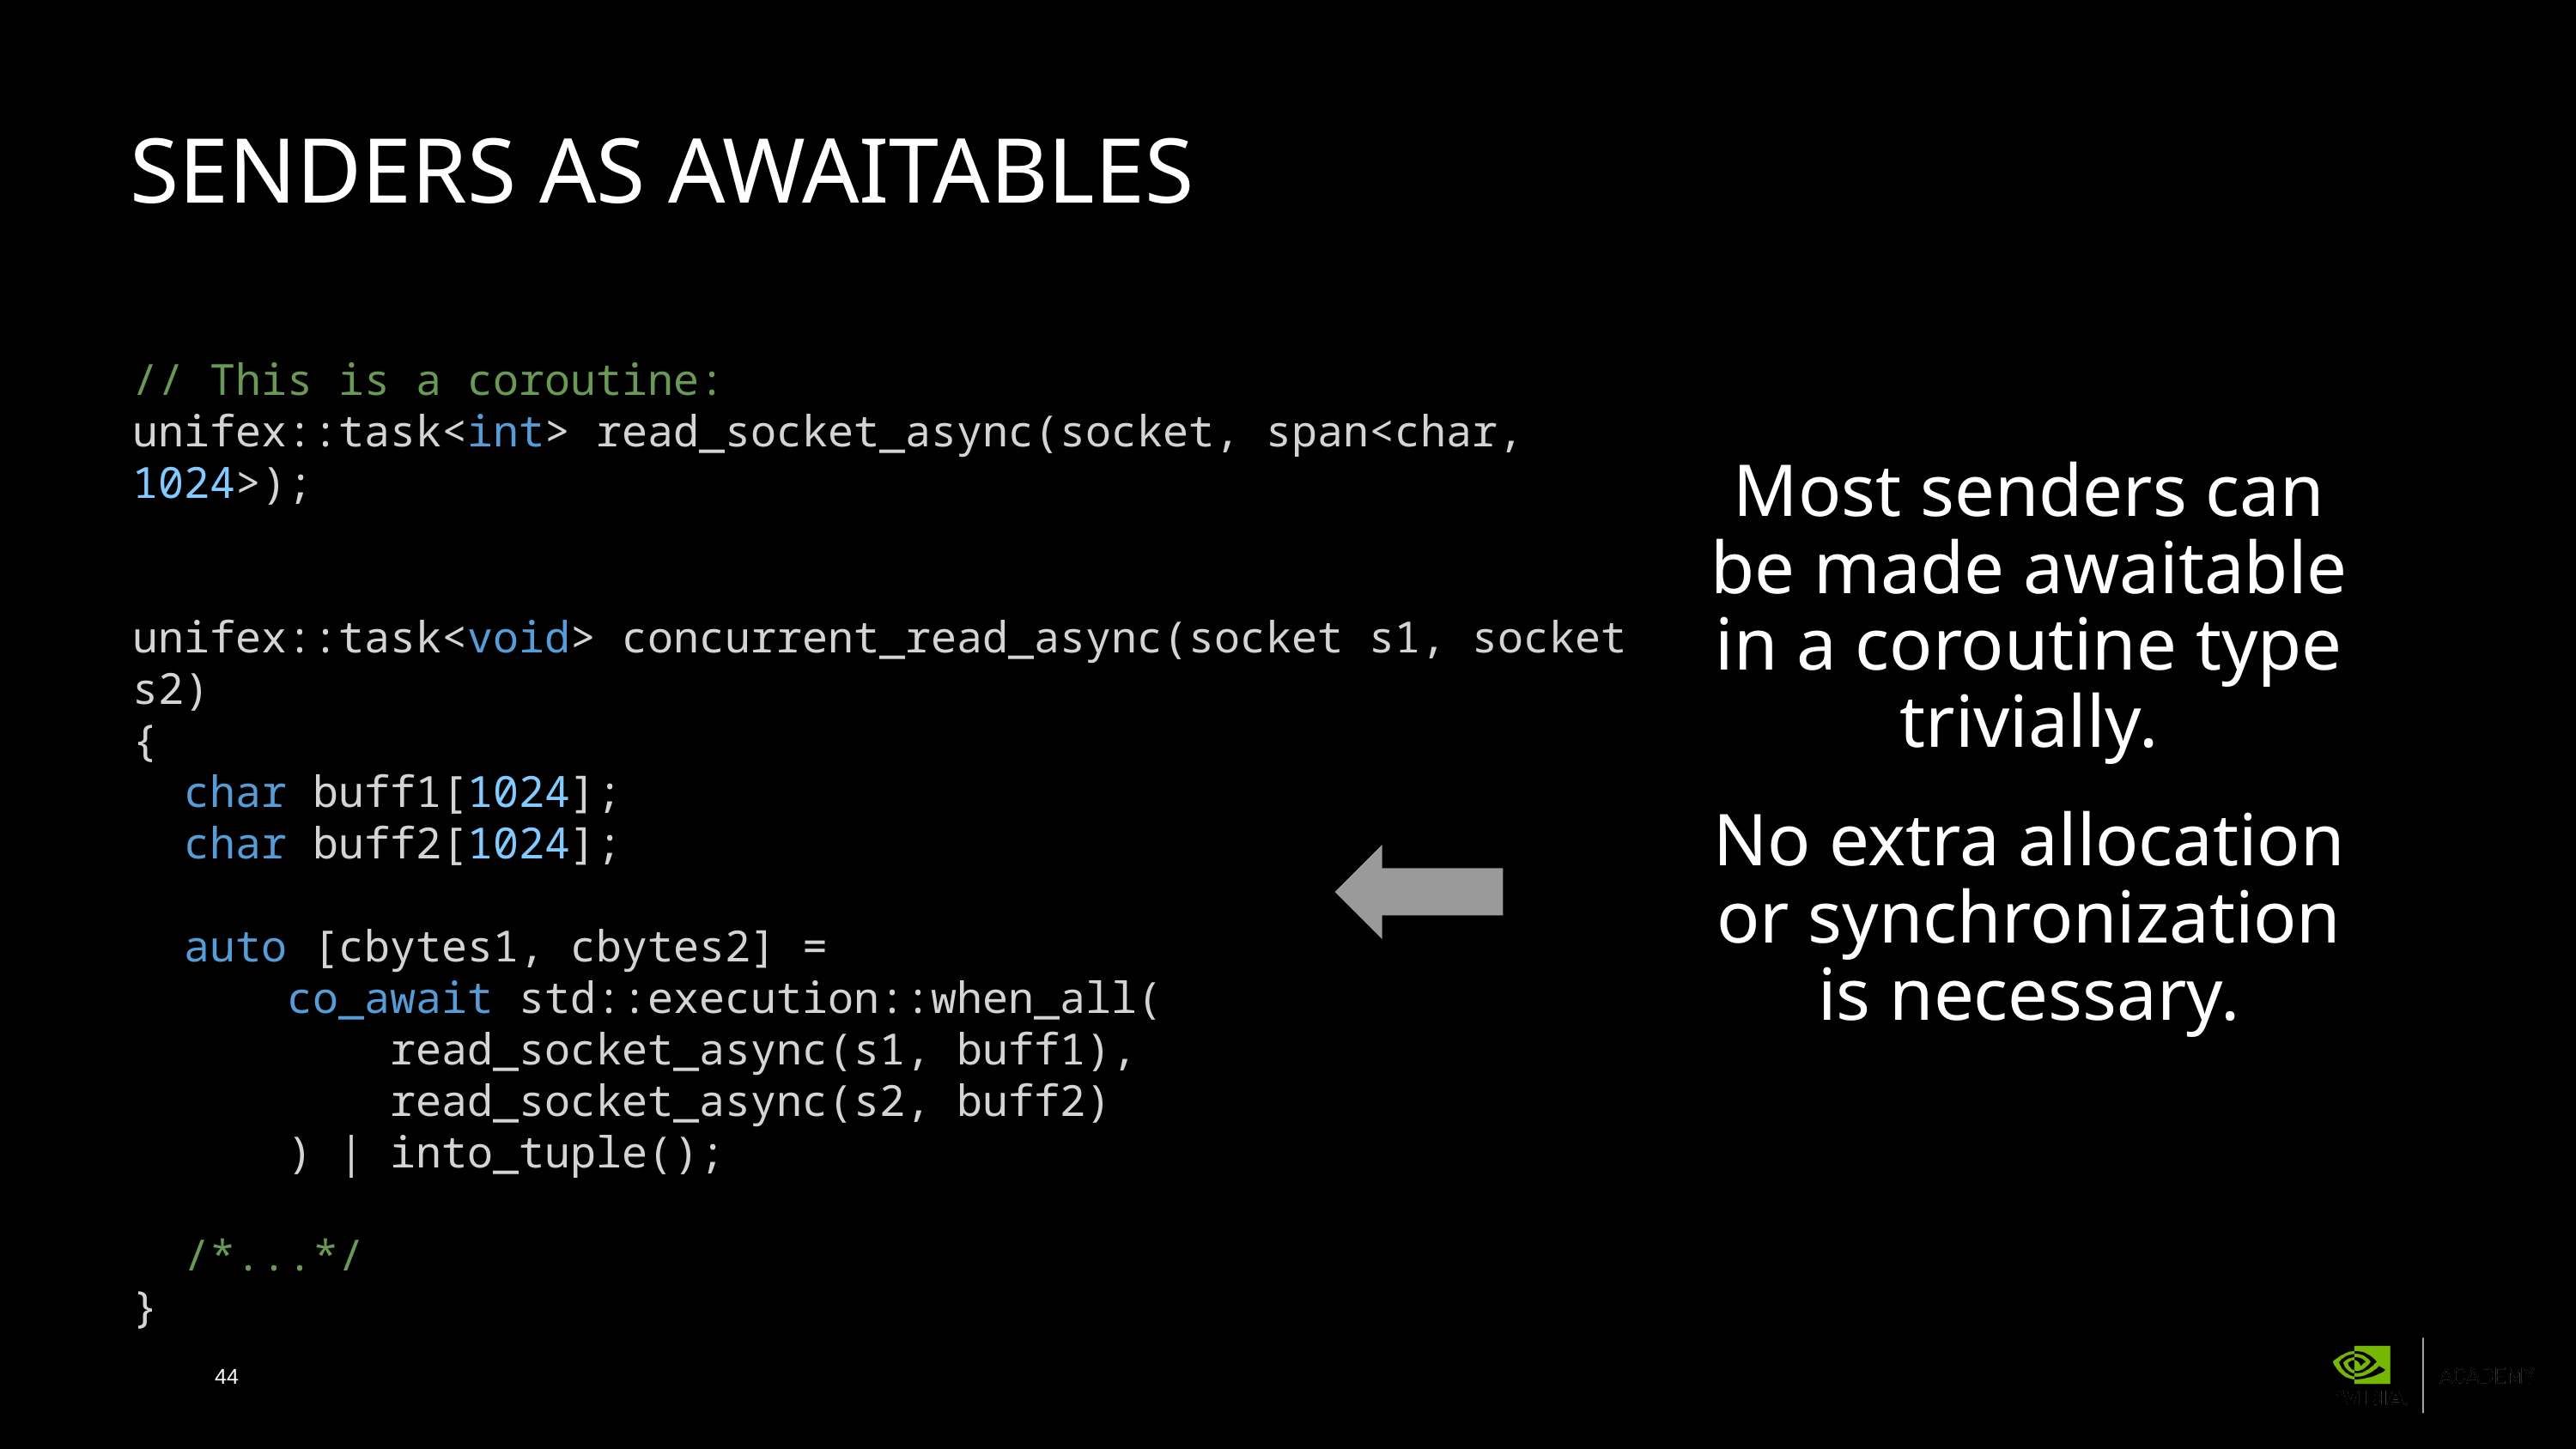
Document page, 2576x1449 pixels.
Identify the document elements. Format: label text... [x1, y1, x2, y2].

text_box // This is a coroutine: unifex::task<int> read_socket_async(socket, span<char, 1024>); unifex::task<void> concurrent_read_async(socket s1, socket s2) { char buff1[1024]; char buff2[1024]; auto [cbytes1, cbytes2] = co_await std::execution::when_all( read_socket_async(s1, buff1), read_socket_async(s2, buff2) ) | into_tuple(); /*...*/ } [119, 345, 1640, 1337]
slide_number 44 [202, 1337, 782, 1414]
title senders as AWAITABLES [116, 112, 2459, 236]
text_box [1333, 843, 1505, 941]
text_box Most senders can be made awaitable in a coroutine type trivially. [1673, 446, 2386, 771]
text_box No extra allocation or synchronization is necessary. [1673, 796, 2386, 1044]
picture [2301, 1319, 2561, 1432]
